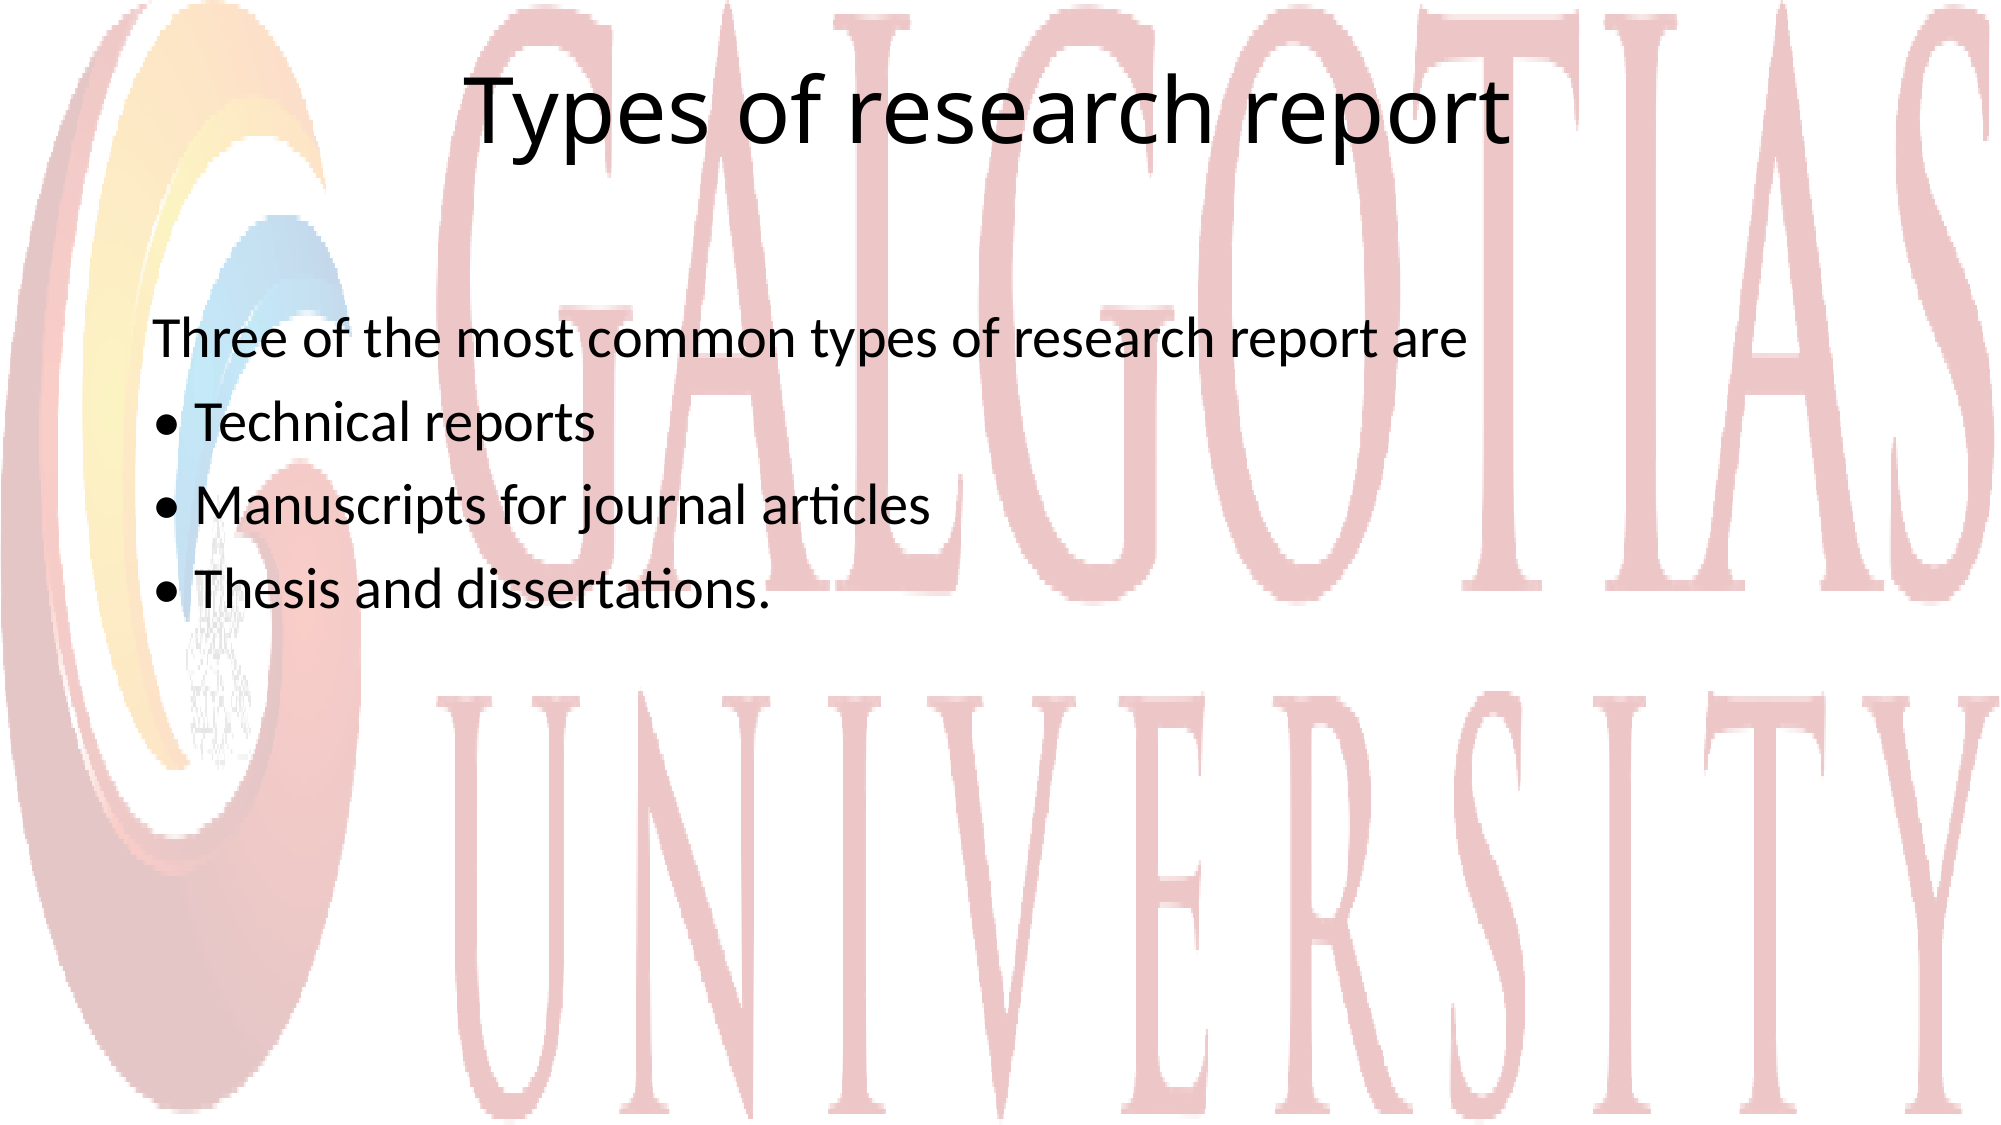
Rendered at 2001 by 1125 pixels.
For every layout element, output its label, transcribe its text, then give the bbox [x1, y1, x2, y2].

list Three of the most common types of research report are • Technical reports • Manuscripts for journal articles • Thesis and dissertations. [137, 299, 1863, 1014]
title Types of research report [137, 59, 1863, 278]
